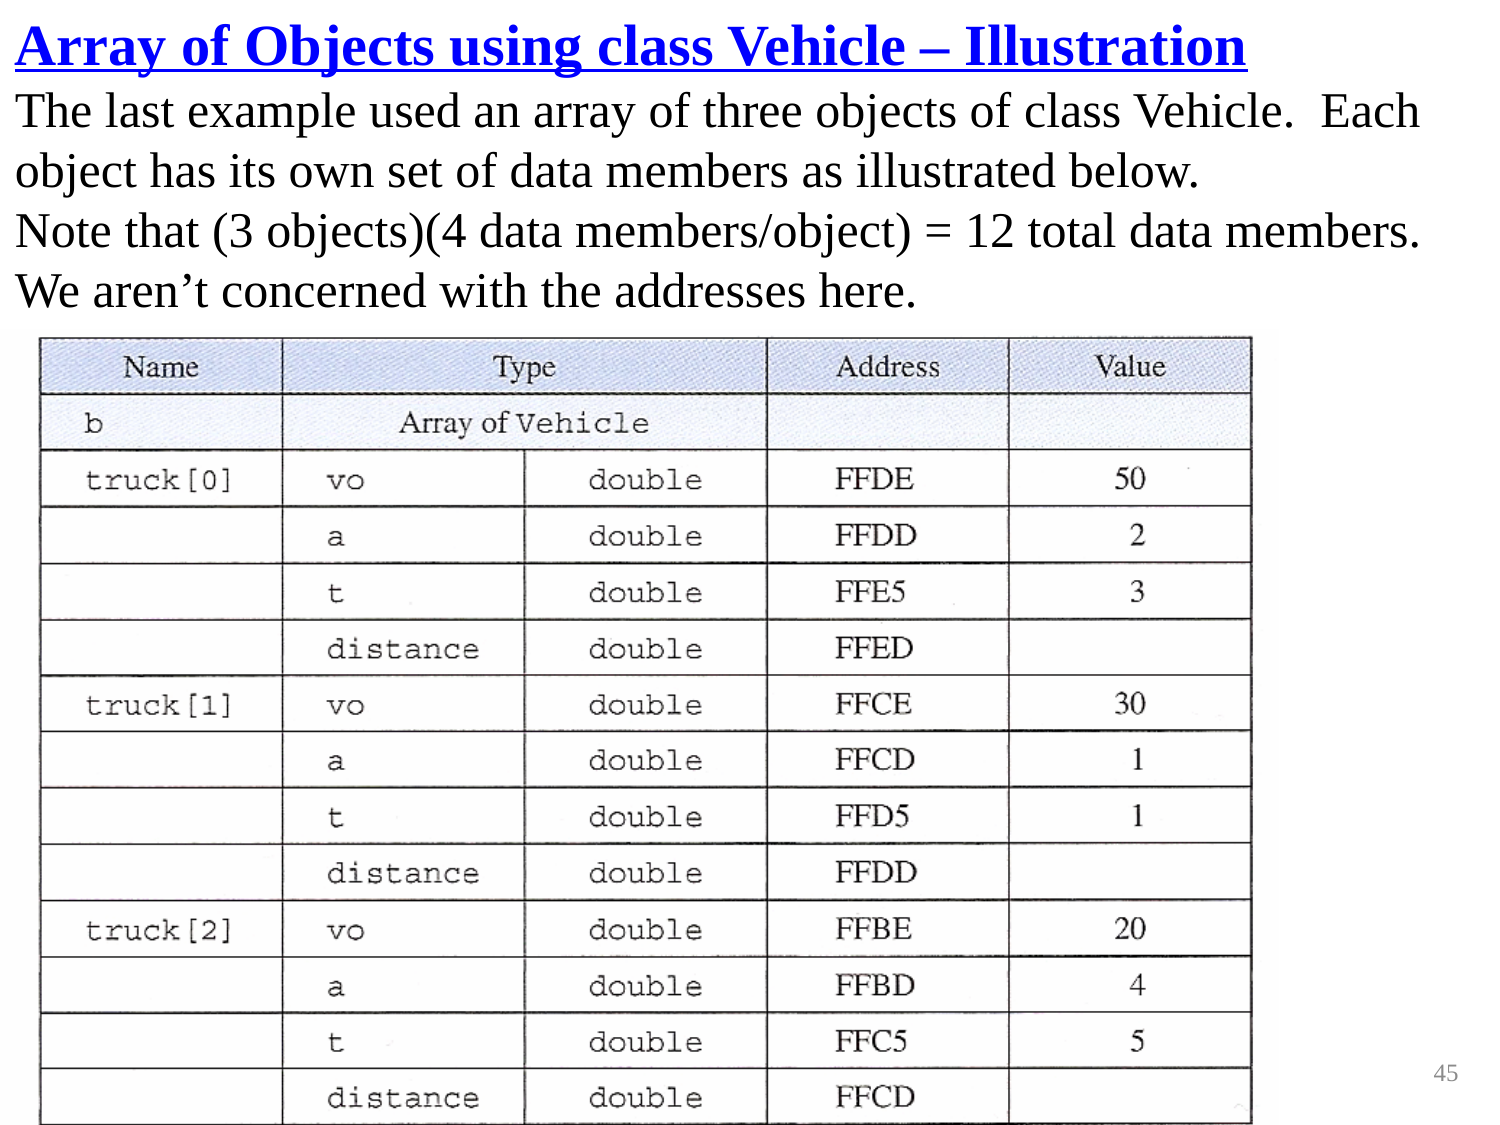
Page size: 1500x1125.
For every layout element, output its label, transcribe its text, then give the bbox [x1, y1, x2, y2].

picture [0, 329, 1279, 1125]
text_box 45 [1282, 1052, 1474, 1092]
text_box Array of Objects using class Vehicle – Illustration The last example used an array of three objects of class Vehicle. Each object has its own set of data members as illustrated below. Note that (3 objects)(4 data members/object) = 12 total data members. We aren’t concerned with the addresses here. [0, 0, 1500, 325]
